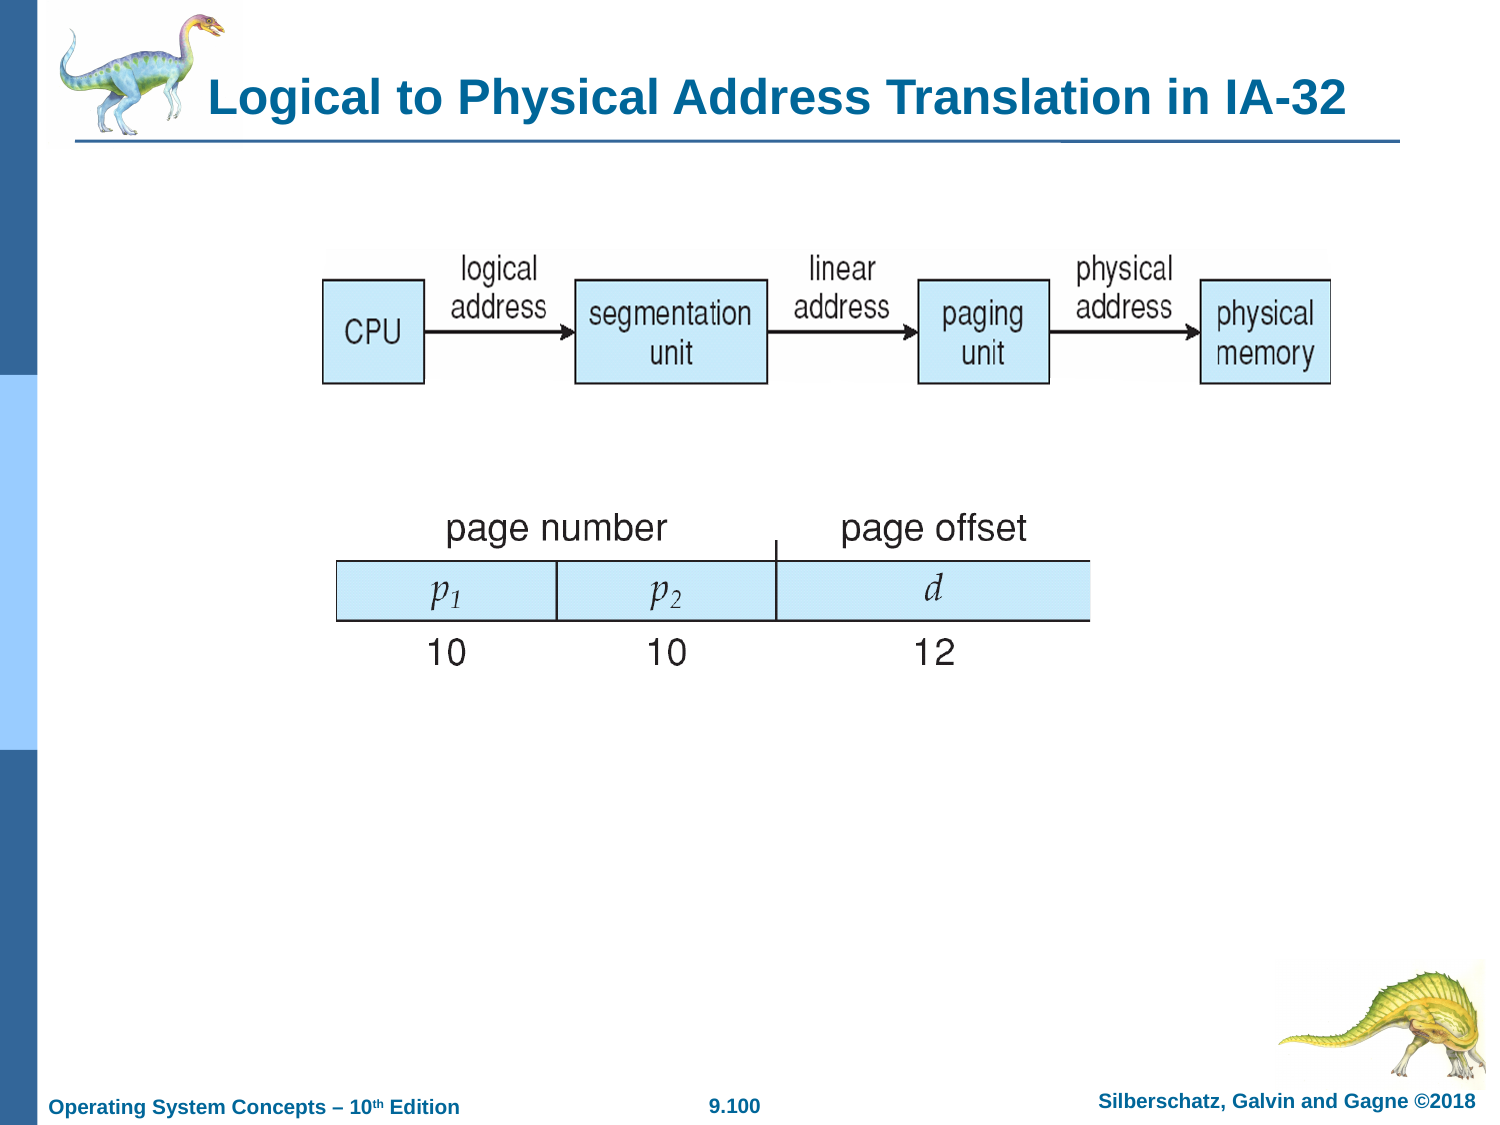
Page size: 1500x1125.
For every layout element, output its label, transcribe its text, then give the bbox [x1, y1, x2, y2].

title Logical to Physical Address Translation in IA-32 [148, 30, 1407, 133]
picture [1275, 959, 1486, 1090]
picture [335, 505, 1091, 672]
picture [320, 249, 1331, 385]
picture [46, 0, 243, 149]
